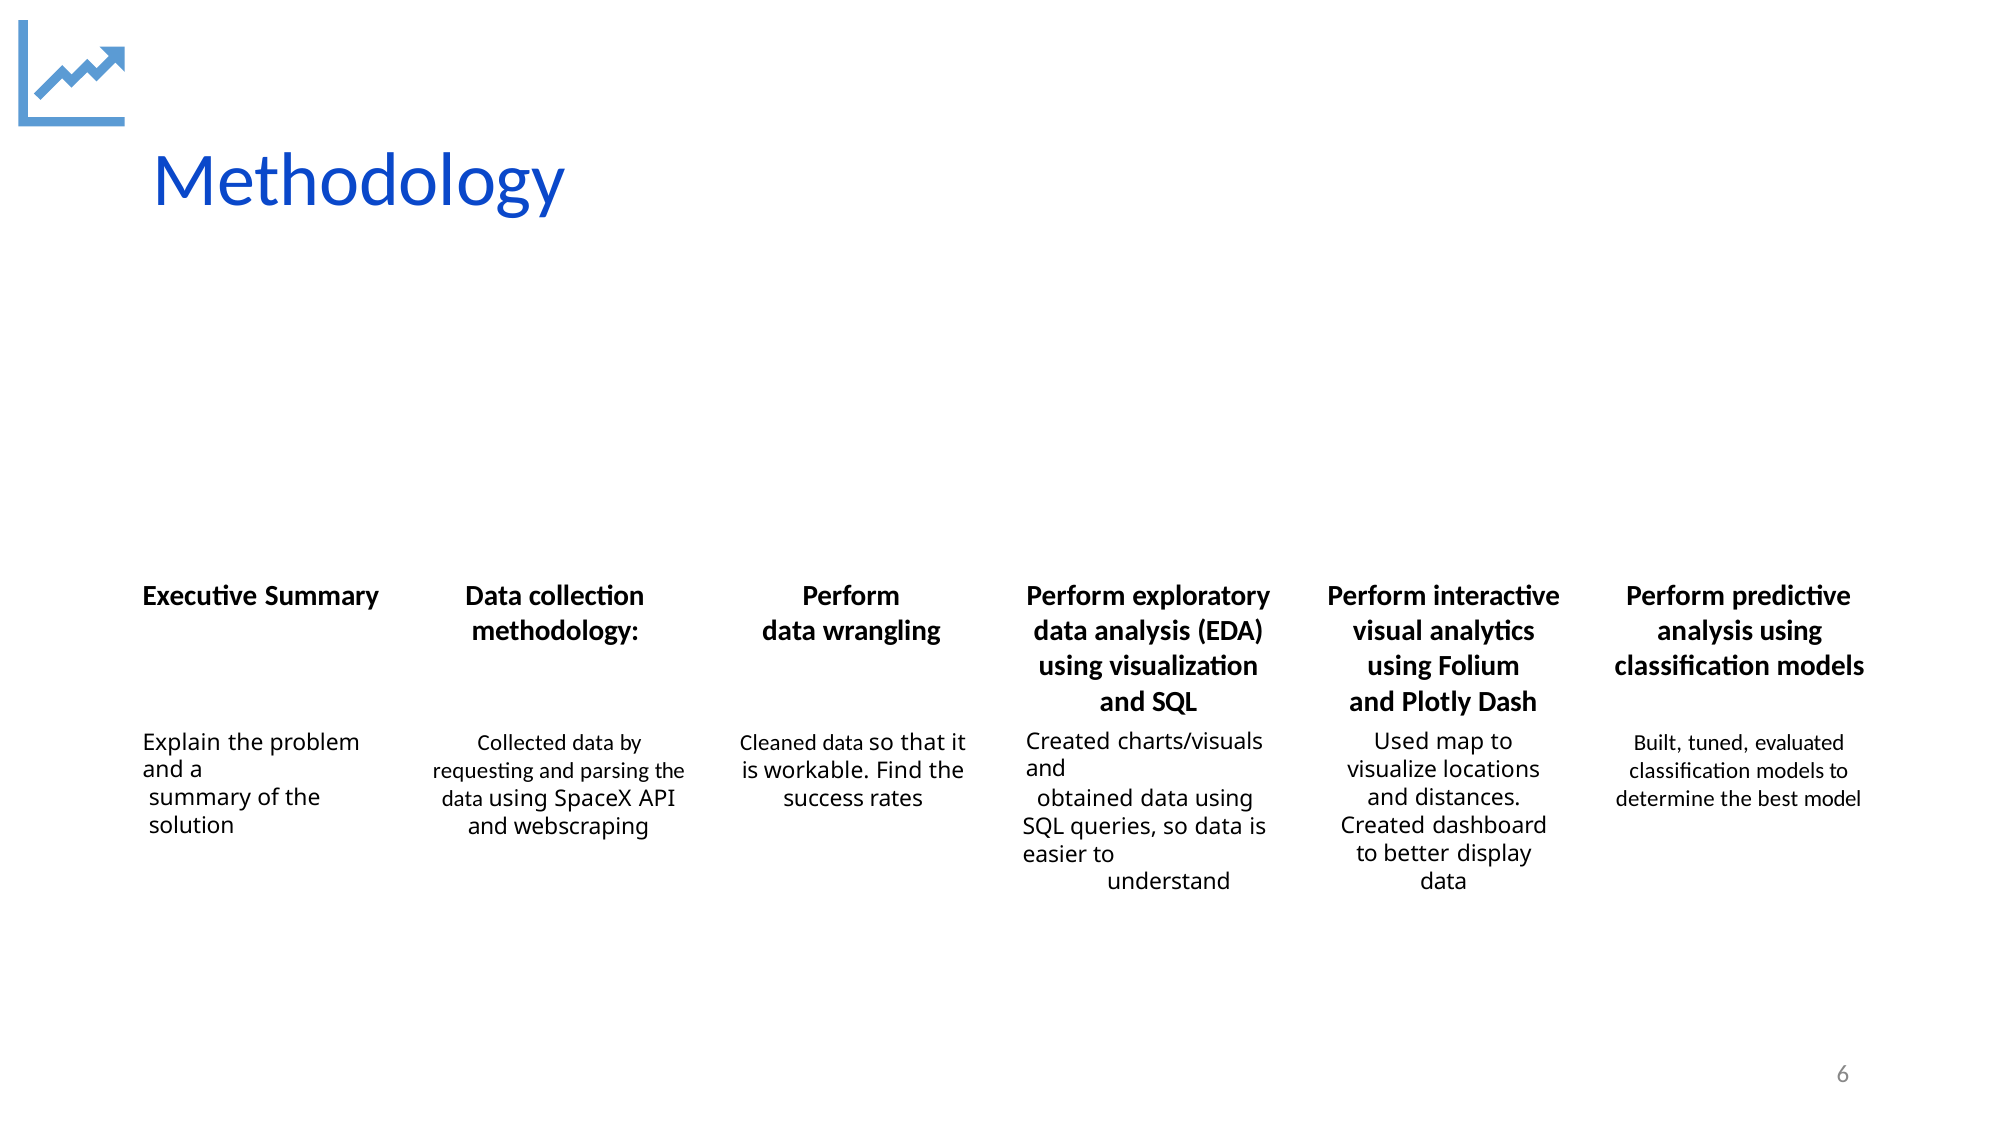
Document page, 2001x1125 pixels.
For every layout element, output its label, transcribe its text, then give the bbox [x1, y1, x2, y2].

text_box Perform predictive analysis using classification models [1610, 573, 1868, 681]
title Methodology [150, 126, 575, 318]
text_box Perform data wrangling [759, 573, 948, 647]
text_box Cleaned data so that it is workable. Find the success rates [727, 724, 978, 811]
text_box Perform interactive visual analytics using Folium and Plotly Dash Used map to visualize locations and distances. Created dashboard to better display data [1321, 573, 1565, 894]
text_box Built, tuned, evaluated classification models to determine the best model [1612, 724, 1864, 811]
text_box 6 [1834, 1055, 1852, 1088]
text_box Perform exploratory data analysis (EDA) using visualization and SQL Created charts/visuals and obtained data using SQL queries, so data is easier to understand [1020, 573, 1277, 894]
text_box Collected data by requesting and parsing the data using SpaceX API and webscraping [430, 724, 686, 839]
text_box Explain the problem and a summary of the solution [140, 724, 385, 838]
text_box [18, 20, 125, 127]
text_box Executive Summary [140, 573, 385, 612]
text_box Data collection methodology: [463, 573, 654, 647]
